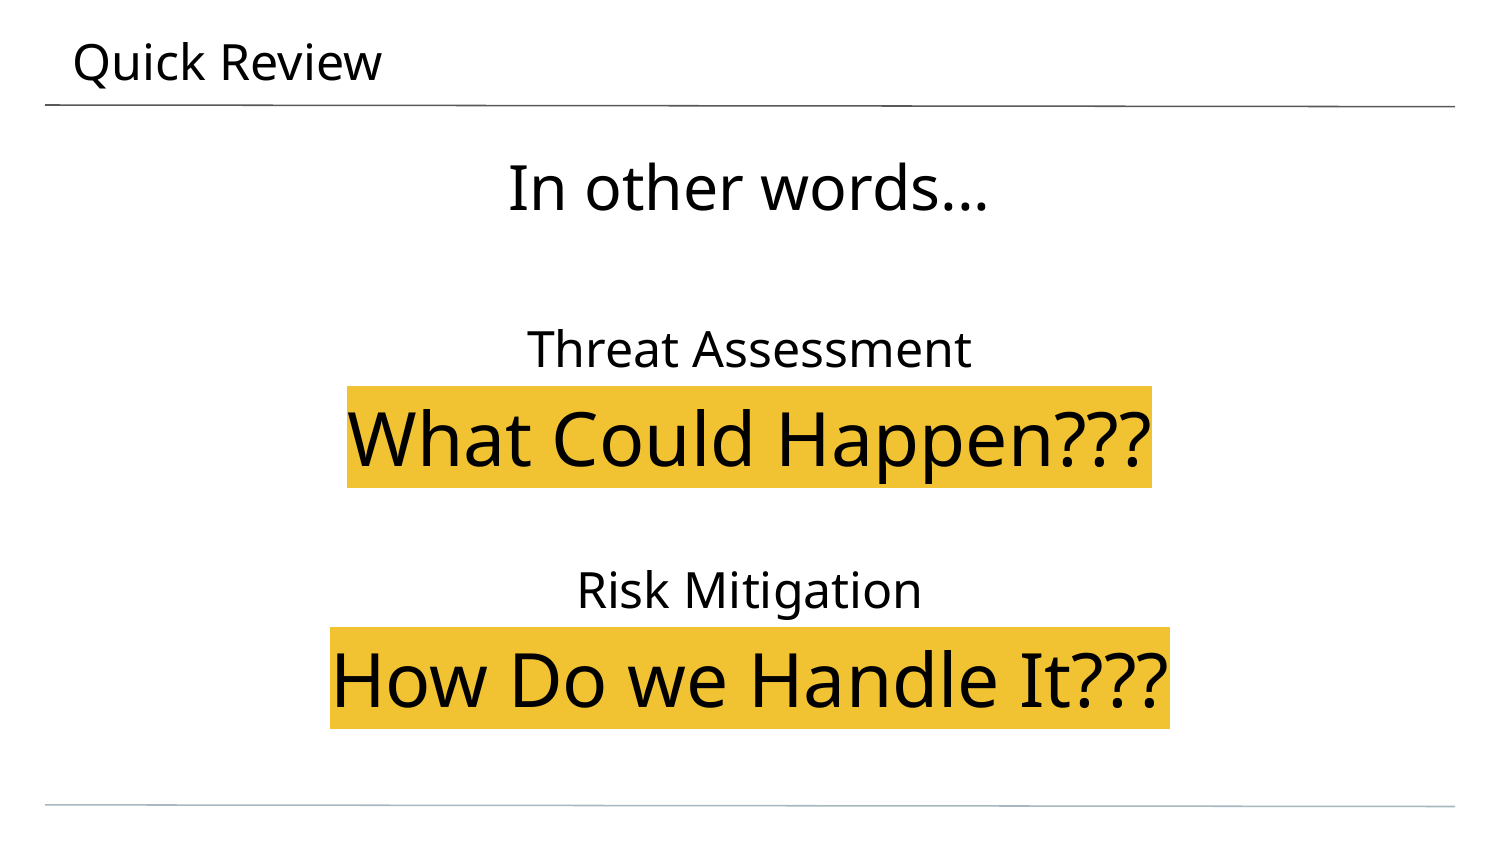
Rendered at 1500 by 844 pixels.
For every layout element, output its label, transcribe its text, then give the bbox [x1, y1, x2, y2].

list In other words... Threat Assessment What Could Happen??? Risk Mitigation How Do we Handle It??? [0, 136, 1500, 805]
title Quick Review [0, 0, 1500, 88]
